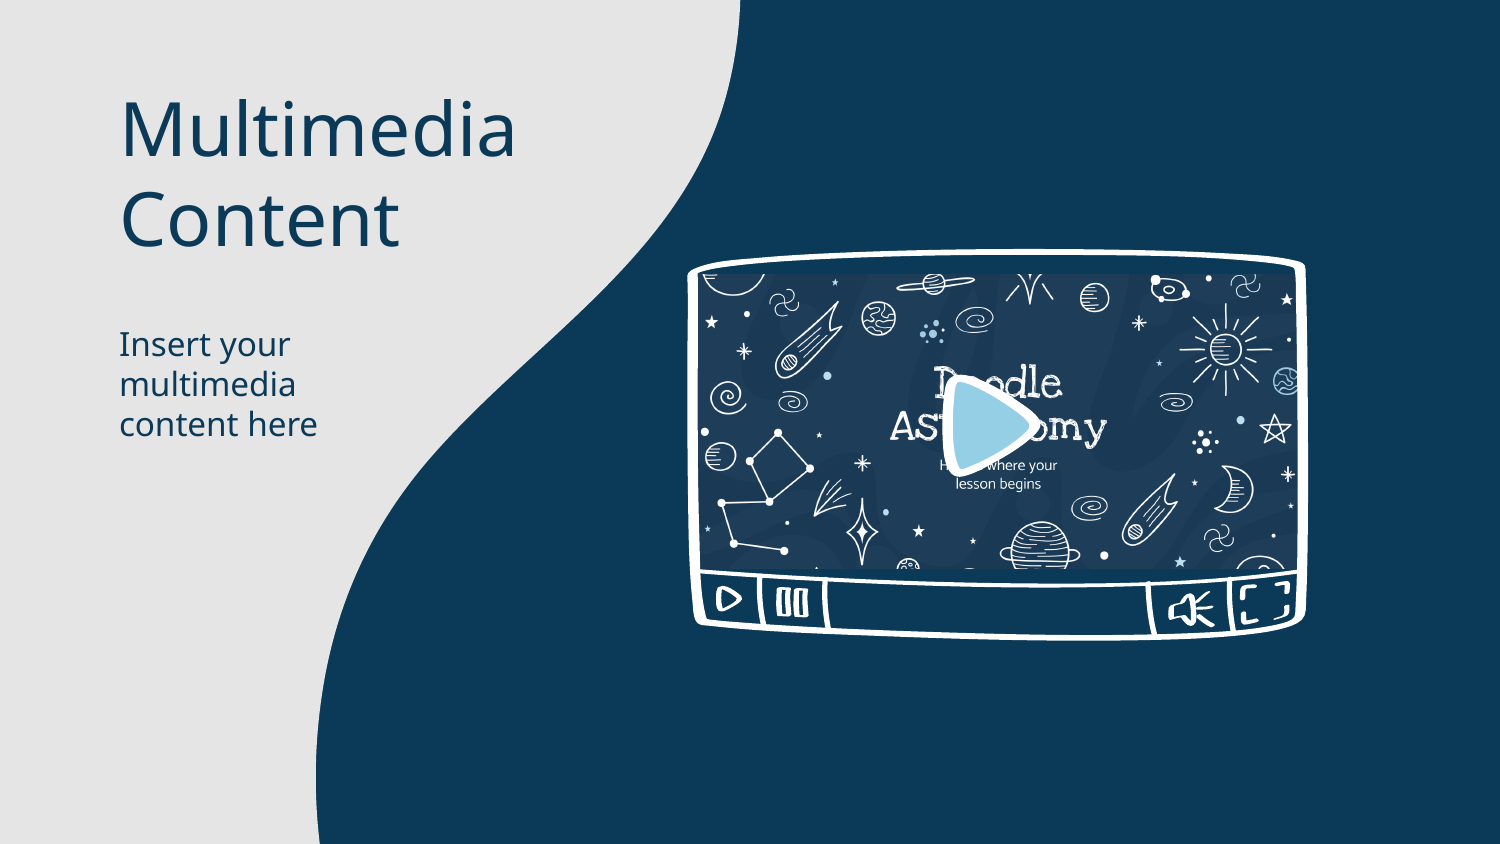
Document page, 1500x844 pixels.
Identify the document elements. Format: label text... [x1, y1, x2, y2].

subtitle Insert your multimedia content here [104, 308, 403, 620]
title Multimedia Content [104, 66, 623, 292]
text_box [687, 248, 1309, 641]
